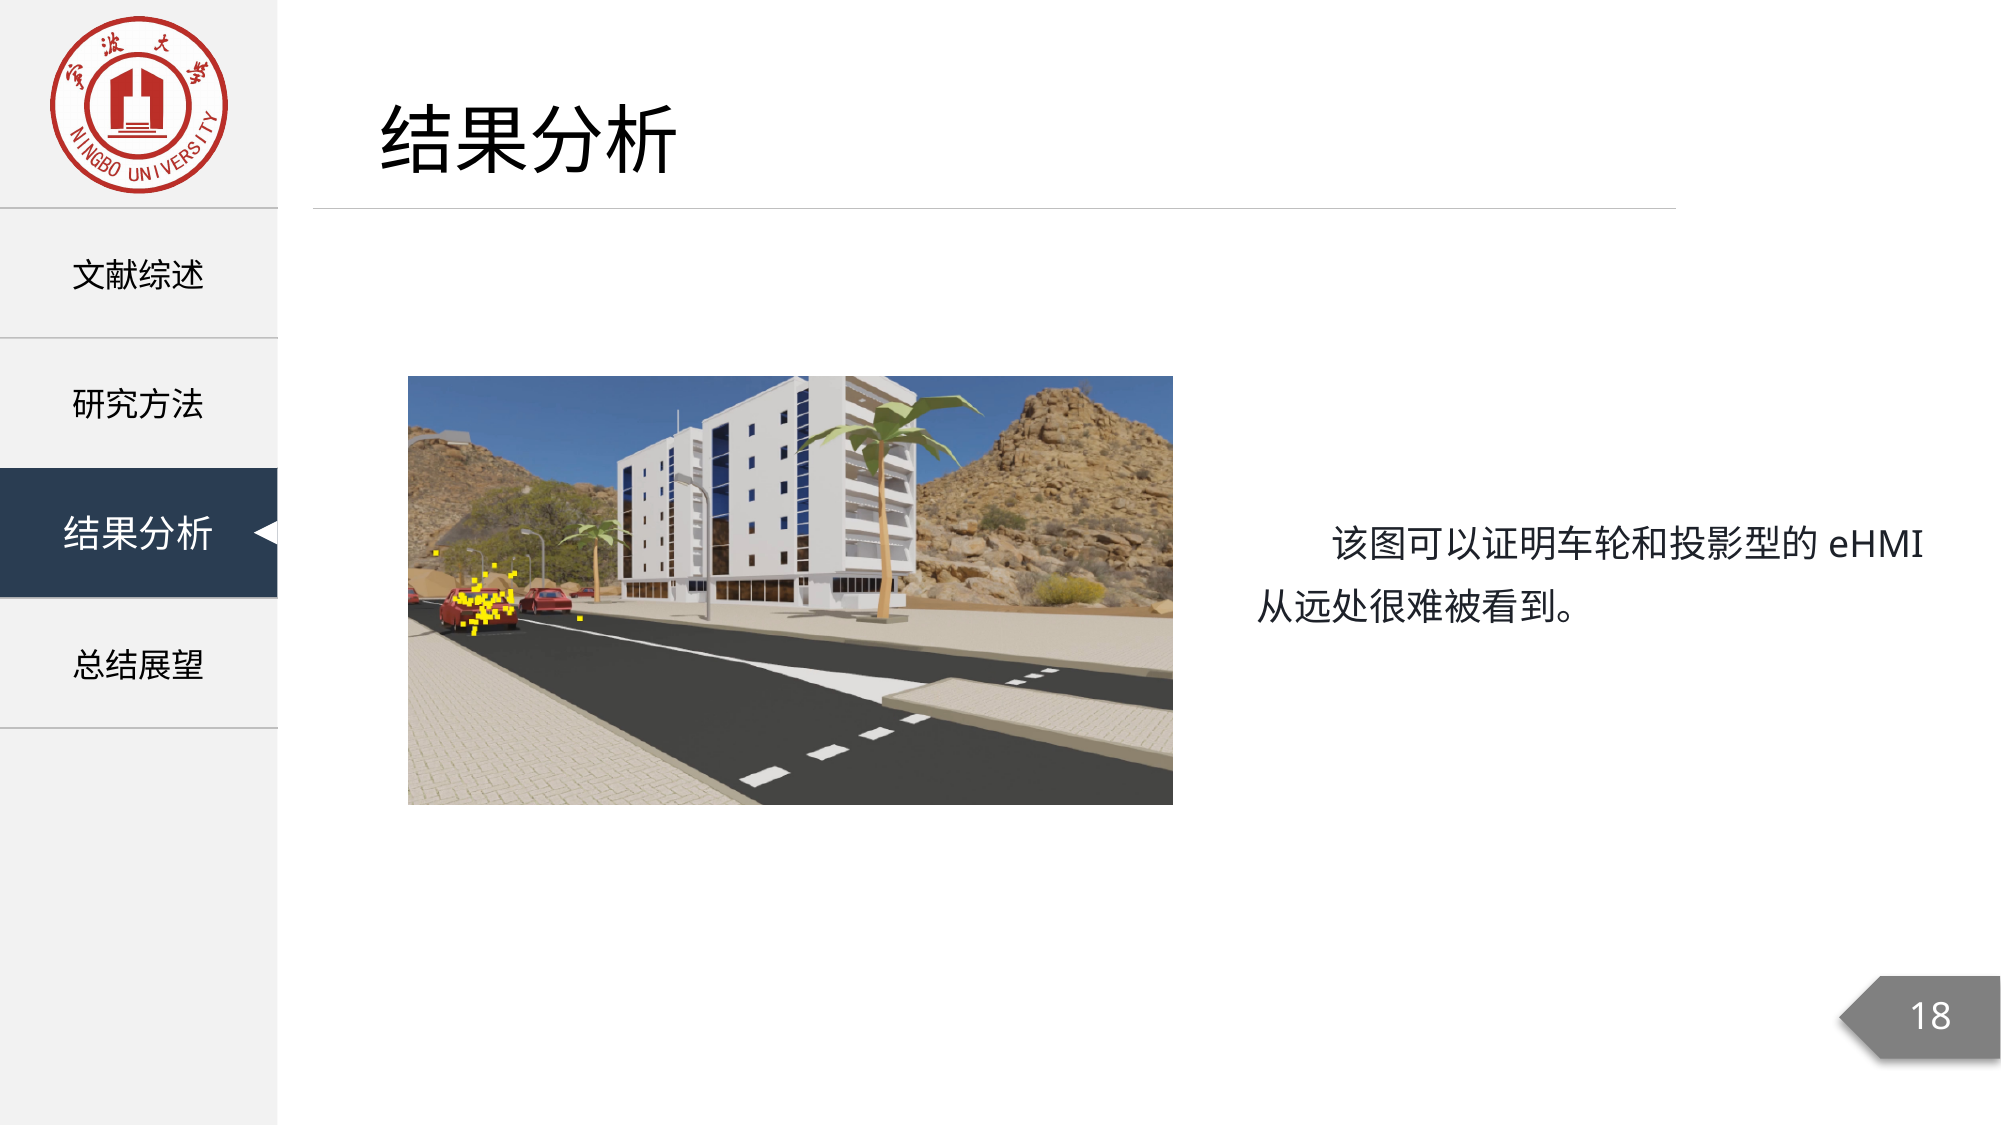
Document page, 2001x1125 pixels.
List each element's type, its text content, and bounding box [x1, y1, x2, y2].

text_box 结果分析 [364, 85, 695, 190]
picture [408, 376, 1173, 805]
picture [50, 16, 228, 194]
text_box 该图可以证明车轮和投影型的eHMI从远处很难被看到。 [1241, 494, 1942, 636]
